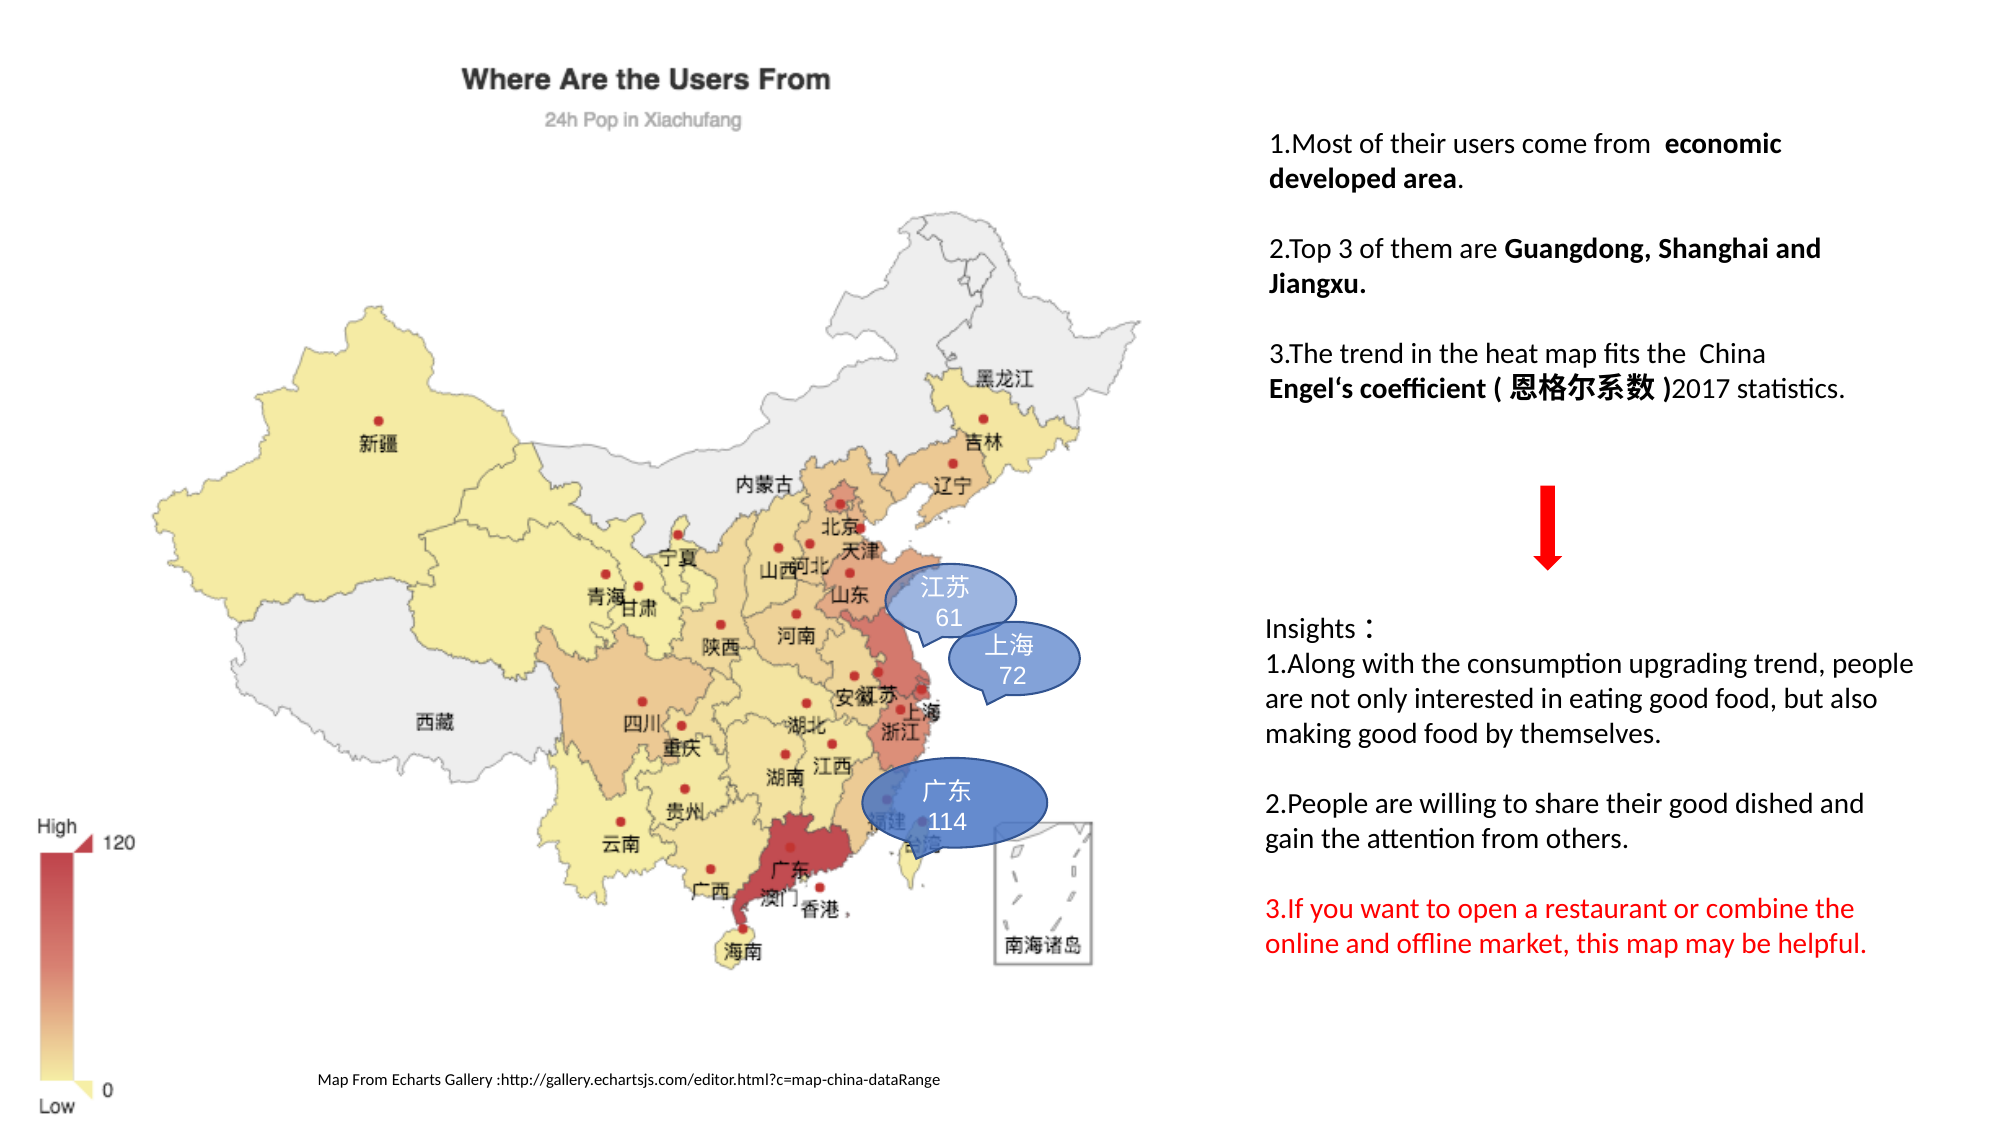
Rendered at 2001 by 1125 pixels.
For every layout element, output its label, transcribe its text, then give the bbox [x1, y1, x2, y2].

text_box [1530, 484, 1565, 573]
text_box Insights： 1.Along with the consumption upgrading trend, people are not only interested in eating good food, but also making good food by themselves. 2.People are willing to share their good dished and gain the attention from others. 3.If you want to open a restaurant or combine the online and offline market, this map may be helpful. [1264, 601, 1930, 1002]
picture [29, 57, 1264, 1125]
text_box 1.Most of their users come from economic developed area. 2.Top 3 of them are Guangdong, Shanghai and Jiangxu. 3.The trend in the heat map fits the China Engel‘s coefficient (恩格尔系数)2017 statistics. [1264, 116, 1870, 482]
